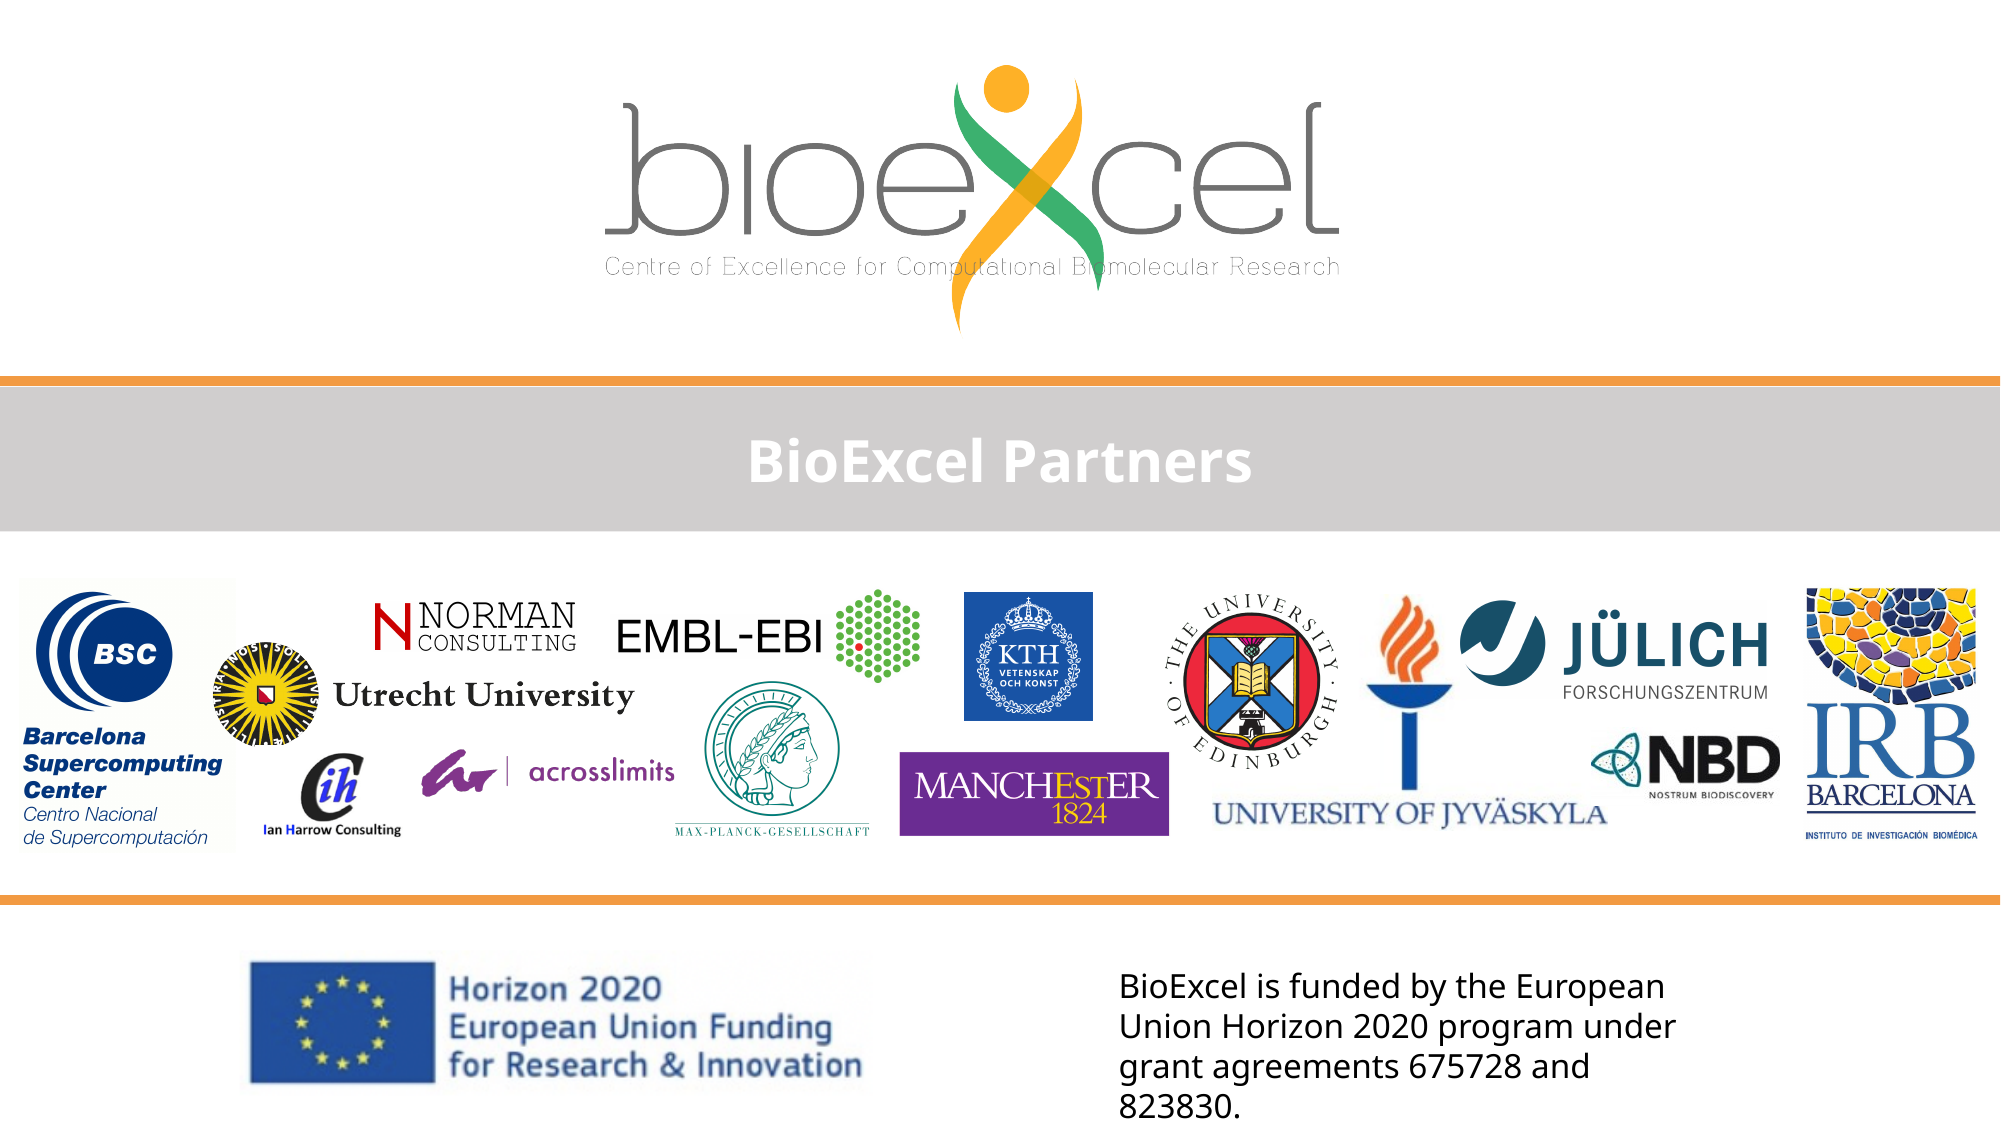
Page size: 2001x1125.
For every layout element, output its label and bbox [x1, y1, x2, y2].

picture [605, 65, 1341, 339]
picture [19, 567, 921, 853]
picture [230, 937, 886, 1102]
picture [1803, 584, 1980, 841]
picture [964, 592, 1093, 721]
picture [893, 594, 1780, 841]
